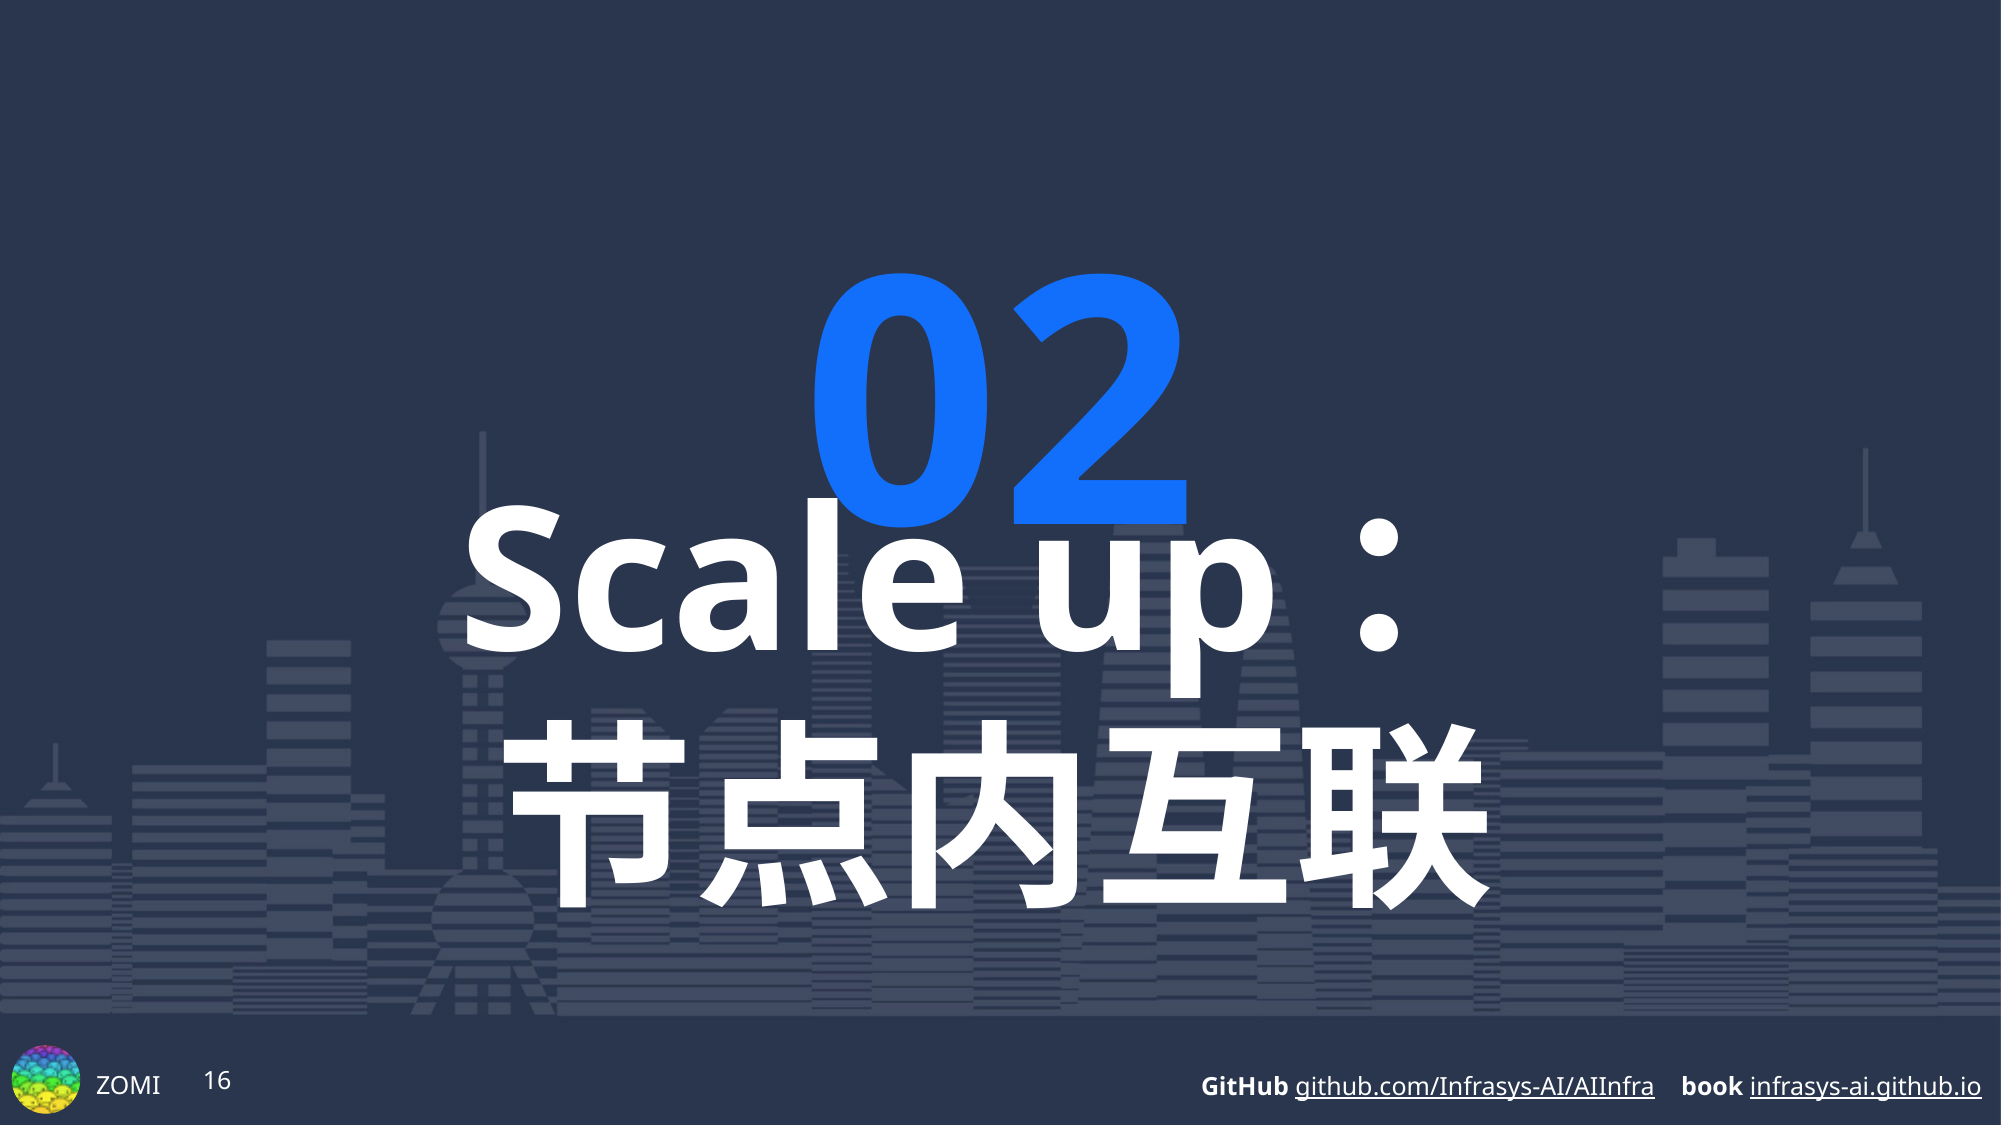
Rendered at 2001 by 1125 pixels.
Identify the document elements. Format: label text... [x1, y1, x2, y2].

picture [0, 0, 2001, 1125]
list Scale up： 节点内互联 [79, 394, 1910, 986]
text_box 02 [787, 171, 1213, 394]
